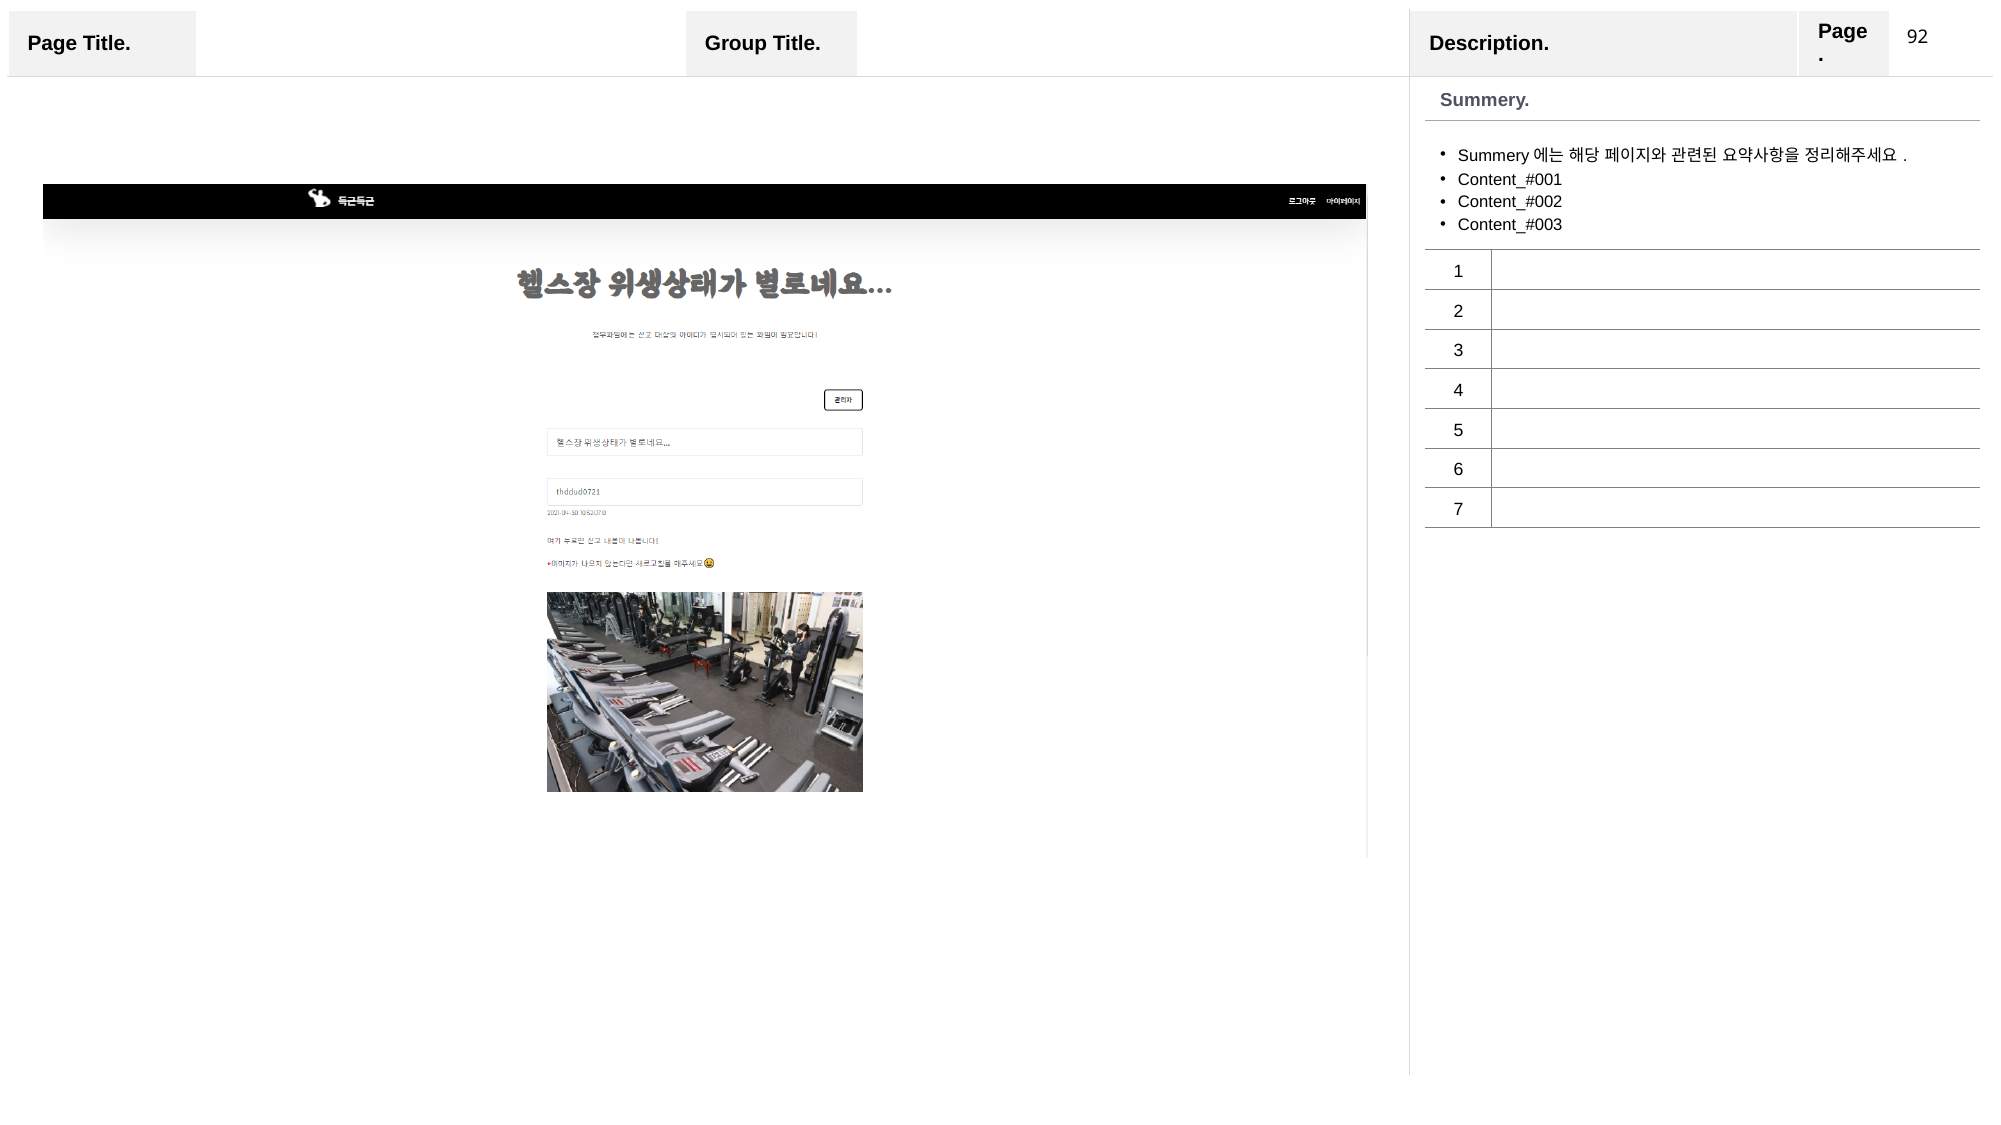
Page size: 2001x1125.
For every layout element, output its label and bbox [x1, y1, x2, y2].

table_cell [1425, 330, 1491, 368]
table_cell [1425, 449, 1491, 487]
table_header [1425, 78, 1980, 120]
picture [42, 184, 1368, 859]
table_cell [1425, 488, 1491, 527]
table_cell [1492, 488, 1980, 527]
table_cell [1492, 369, 1980, 408]
table_cell [1492, 290, 1980, 329]
table_cell [1425, 290, 1491, 329]
table_cell [1492, 409, 1980, 448]
table_cell [1425, 409, 1491, 448]
table_cell [1425, 250, 1491, 289]
table_cell [1492, 449, 1980, 487]
table_cell [1425, 369, 1491, 408]
table_cell [1492, 250, 1980, 289]
table_cell [1492, 330, 1980, 368]
table_cell [1425, 121, 1980, 249]
text_box [1892, 17, 2000, 58]
